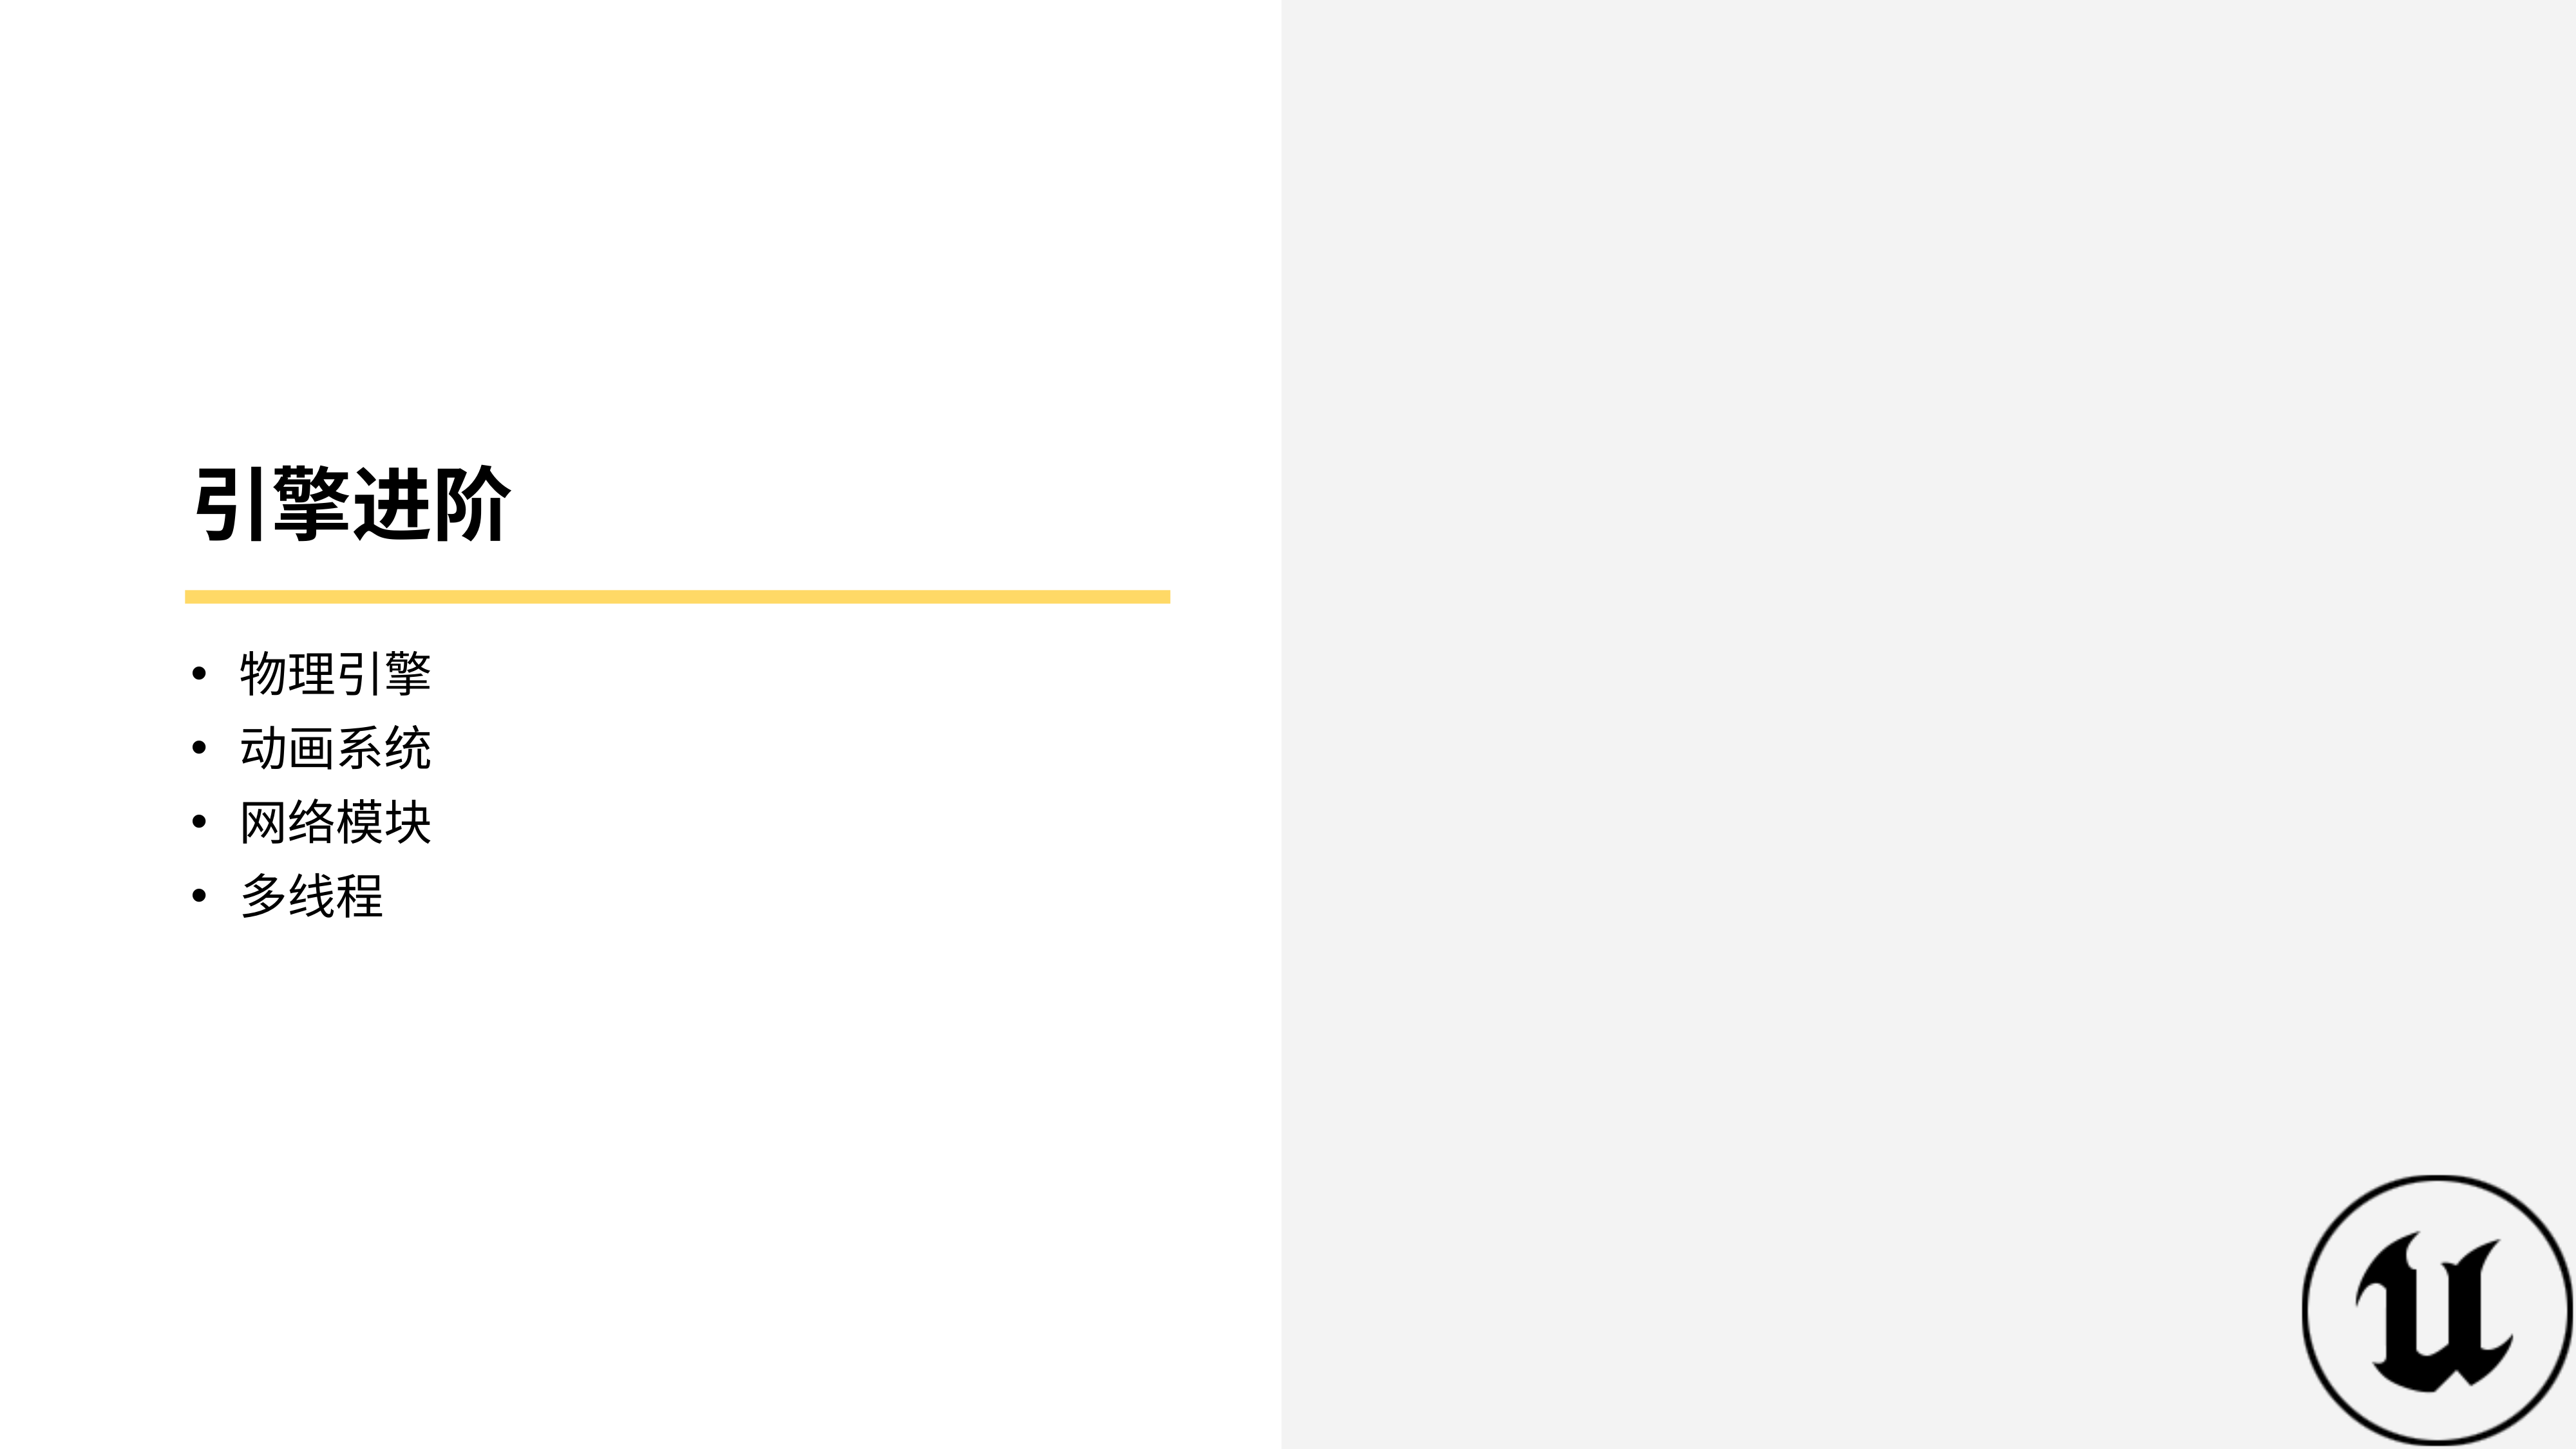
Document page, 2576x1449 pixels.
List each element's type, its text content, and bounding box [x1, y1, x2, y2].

picture [2298, 1171, 2576, 1449]
text_box [1281, 0, 2576, 1449]
text_box 引擎进阶 [185, 448, 1133, 556]
text_box 物理引擎 动画系统 网络模块 多线程 [185, 638, 1171, 929]
text_box [185, 590, 1171, 604]
